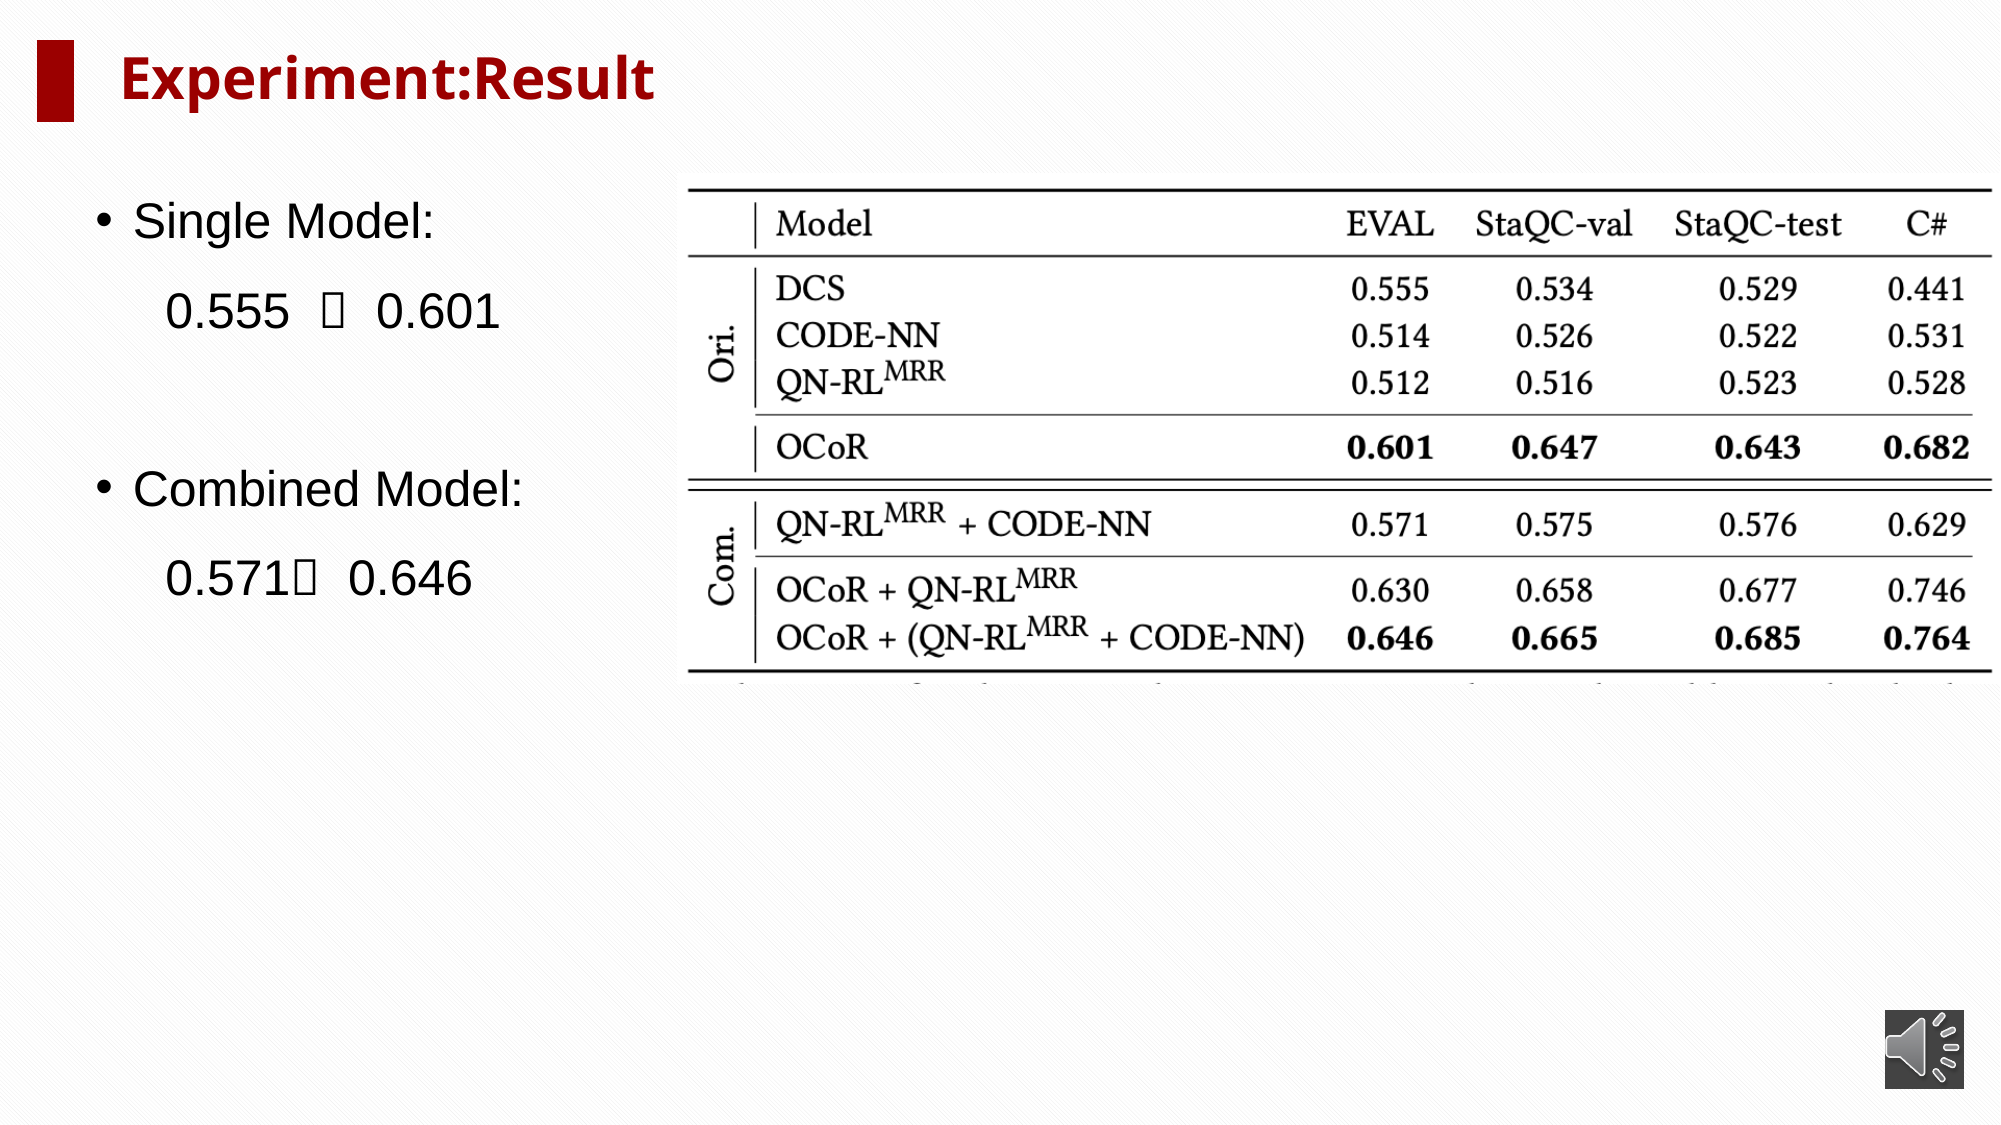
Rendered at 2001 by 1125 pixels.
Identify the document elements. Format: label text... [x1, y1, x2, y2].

title Experiment:Result [104, 40, 1948, 122]
picture [1884, 1009, 1965, 1090]
list Single Model: 0.555  0.601 Combined Model: 0.571 0.646 [80, 173, 699, 1042]
picture [677, 173, 2000, 684]
